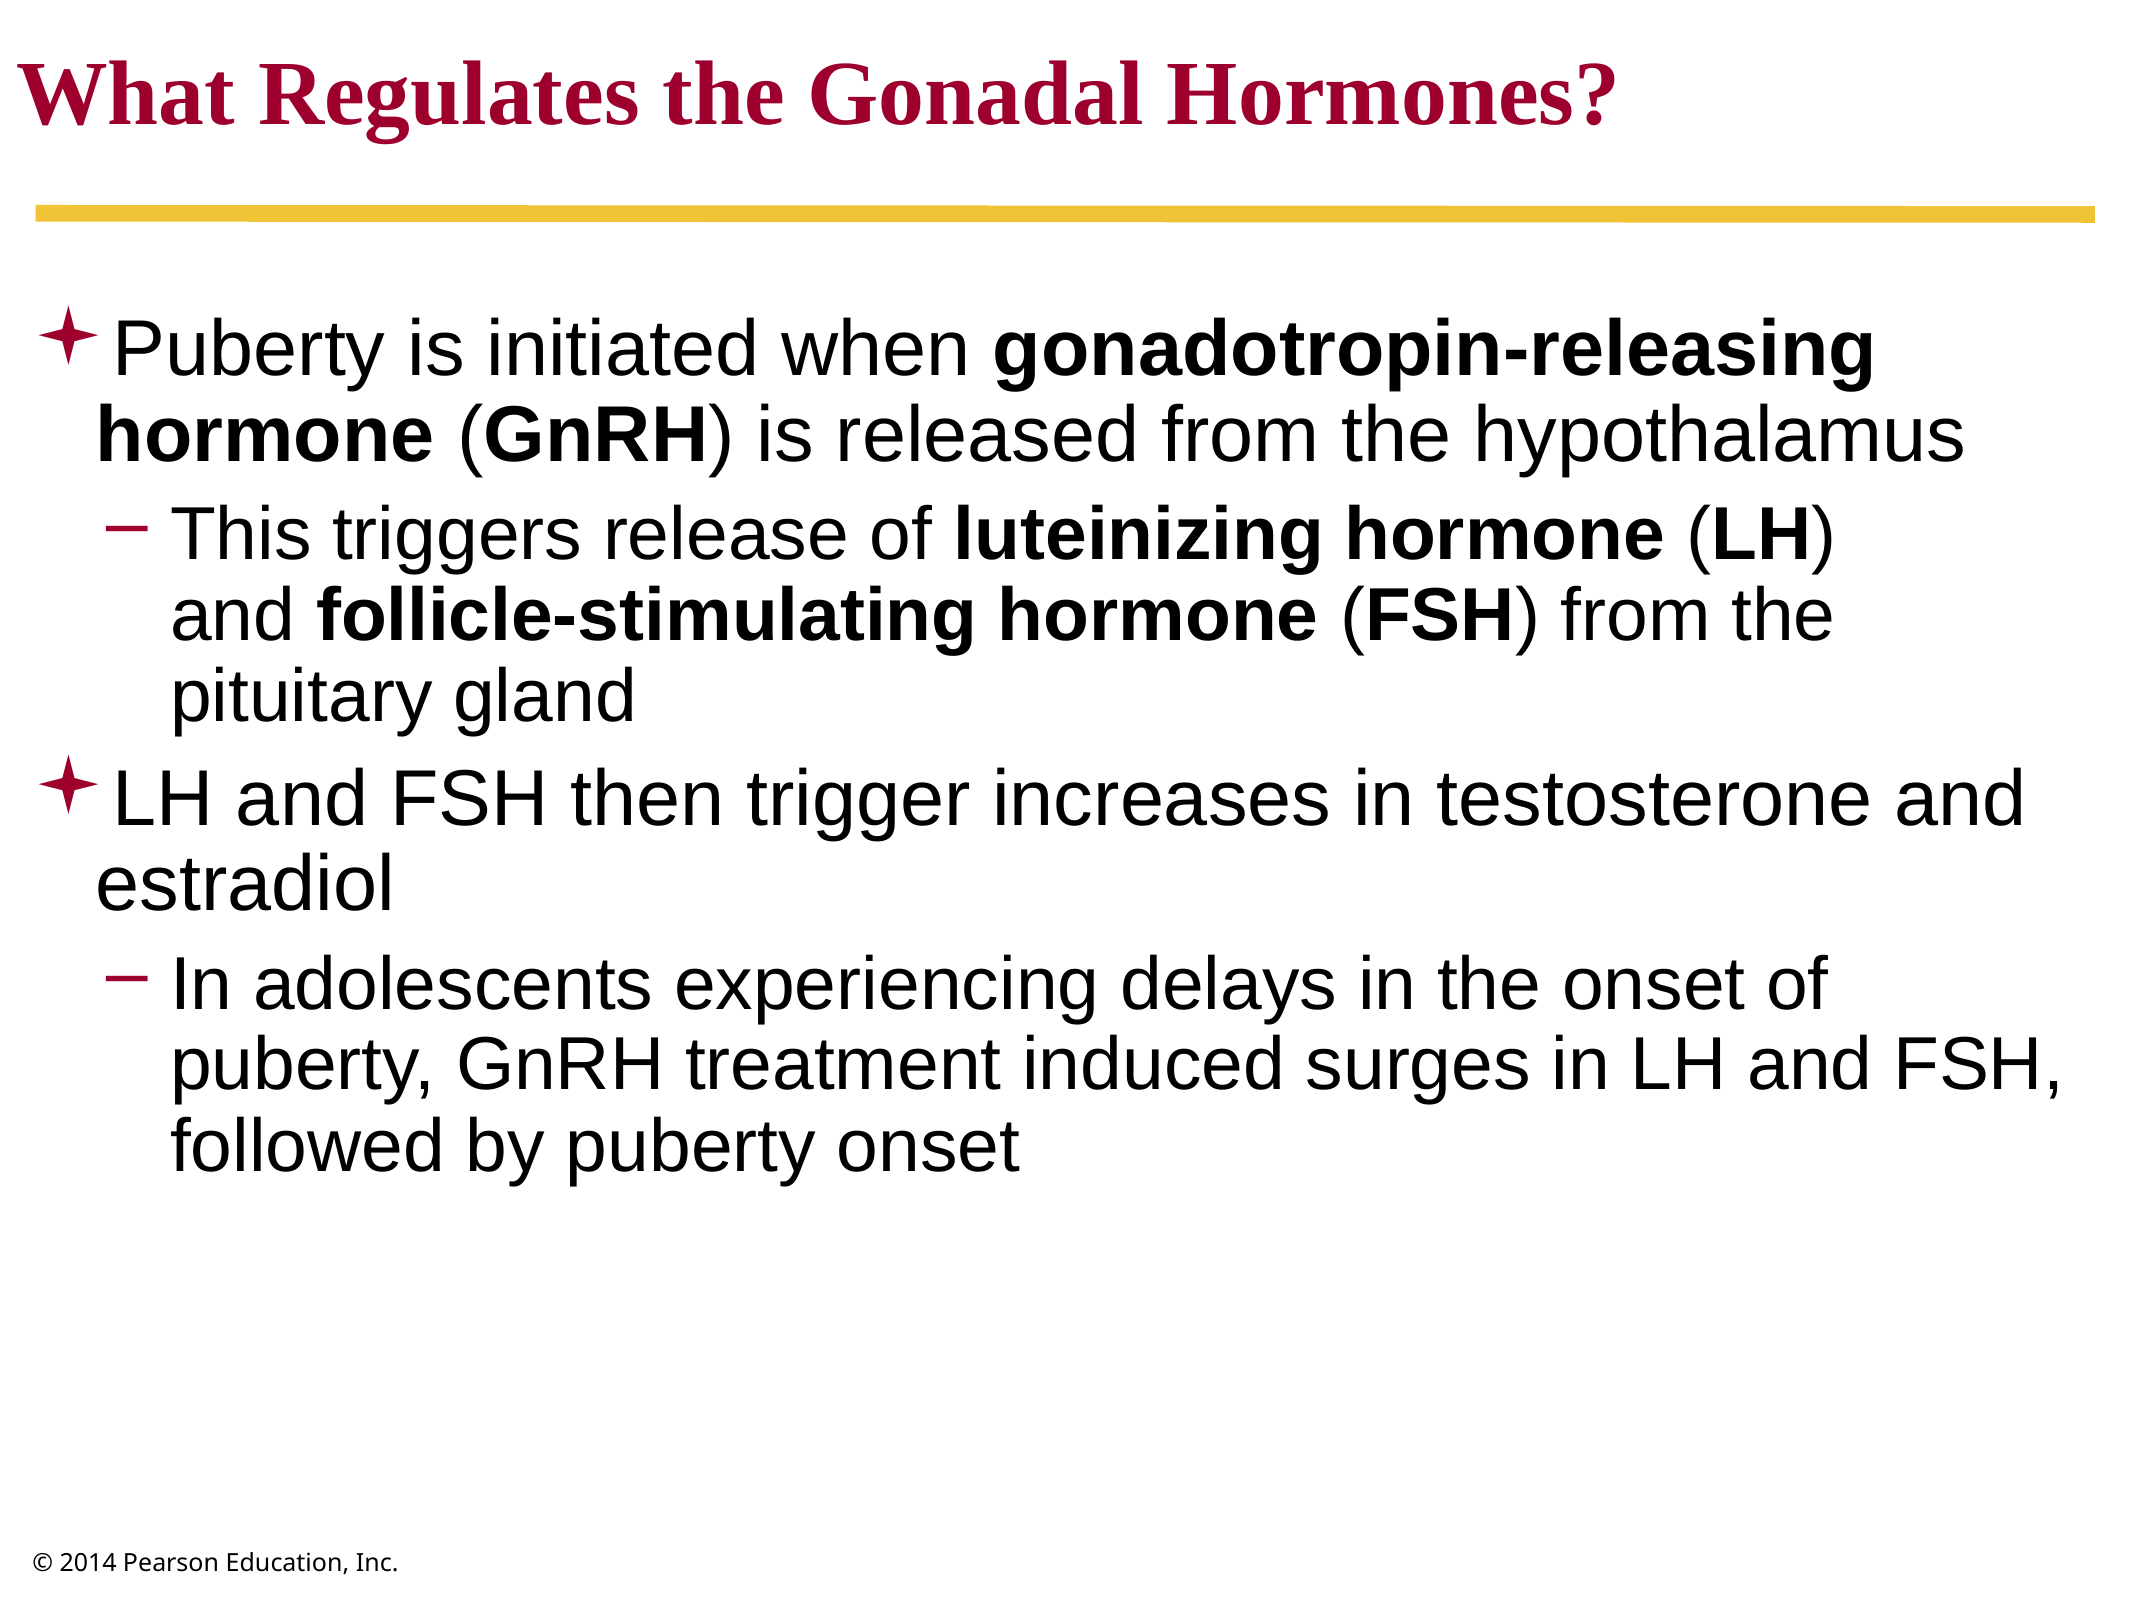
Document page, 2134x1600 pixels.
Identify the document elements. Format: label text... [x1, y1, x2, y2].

list Puberty is initiated when gonadotropin-releasing hormone (GnRH) is released from the hypothalamus This triggers release of luteinizing hormone (LH) and follicle-stimulating hormone (FSH) from the pituitary gland LH and FSH then trigger increases in testosterone and estradiol In adolescents experiencing delays in the onset of puberty, GnRH treatment induced surges in LH and FSH, followed by puberty onset [33, 306, 2082, 1492]
title What Regulates the Gonadal Hormones? [15, 44, 2064, 238]
